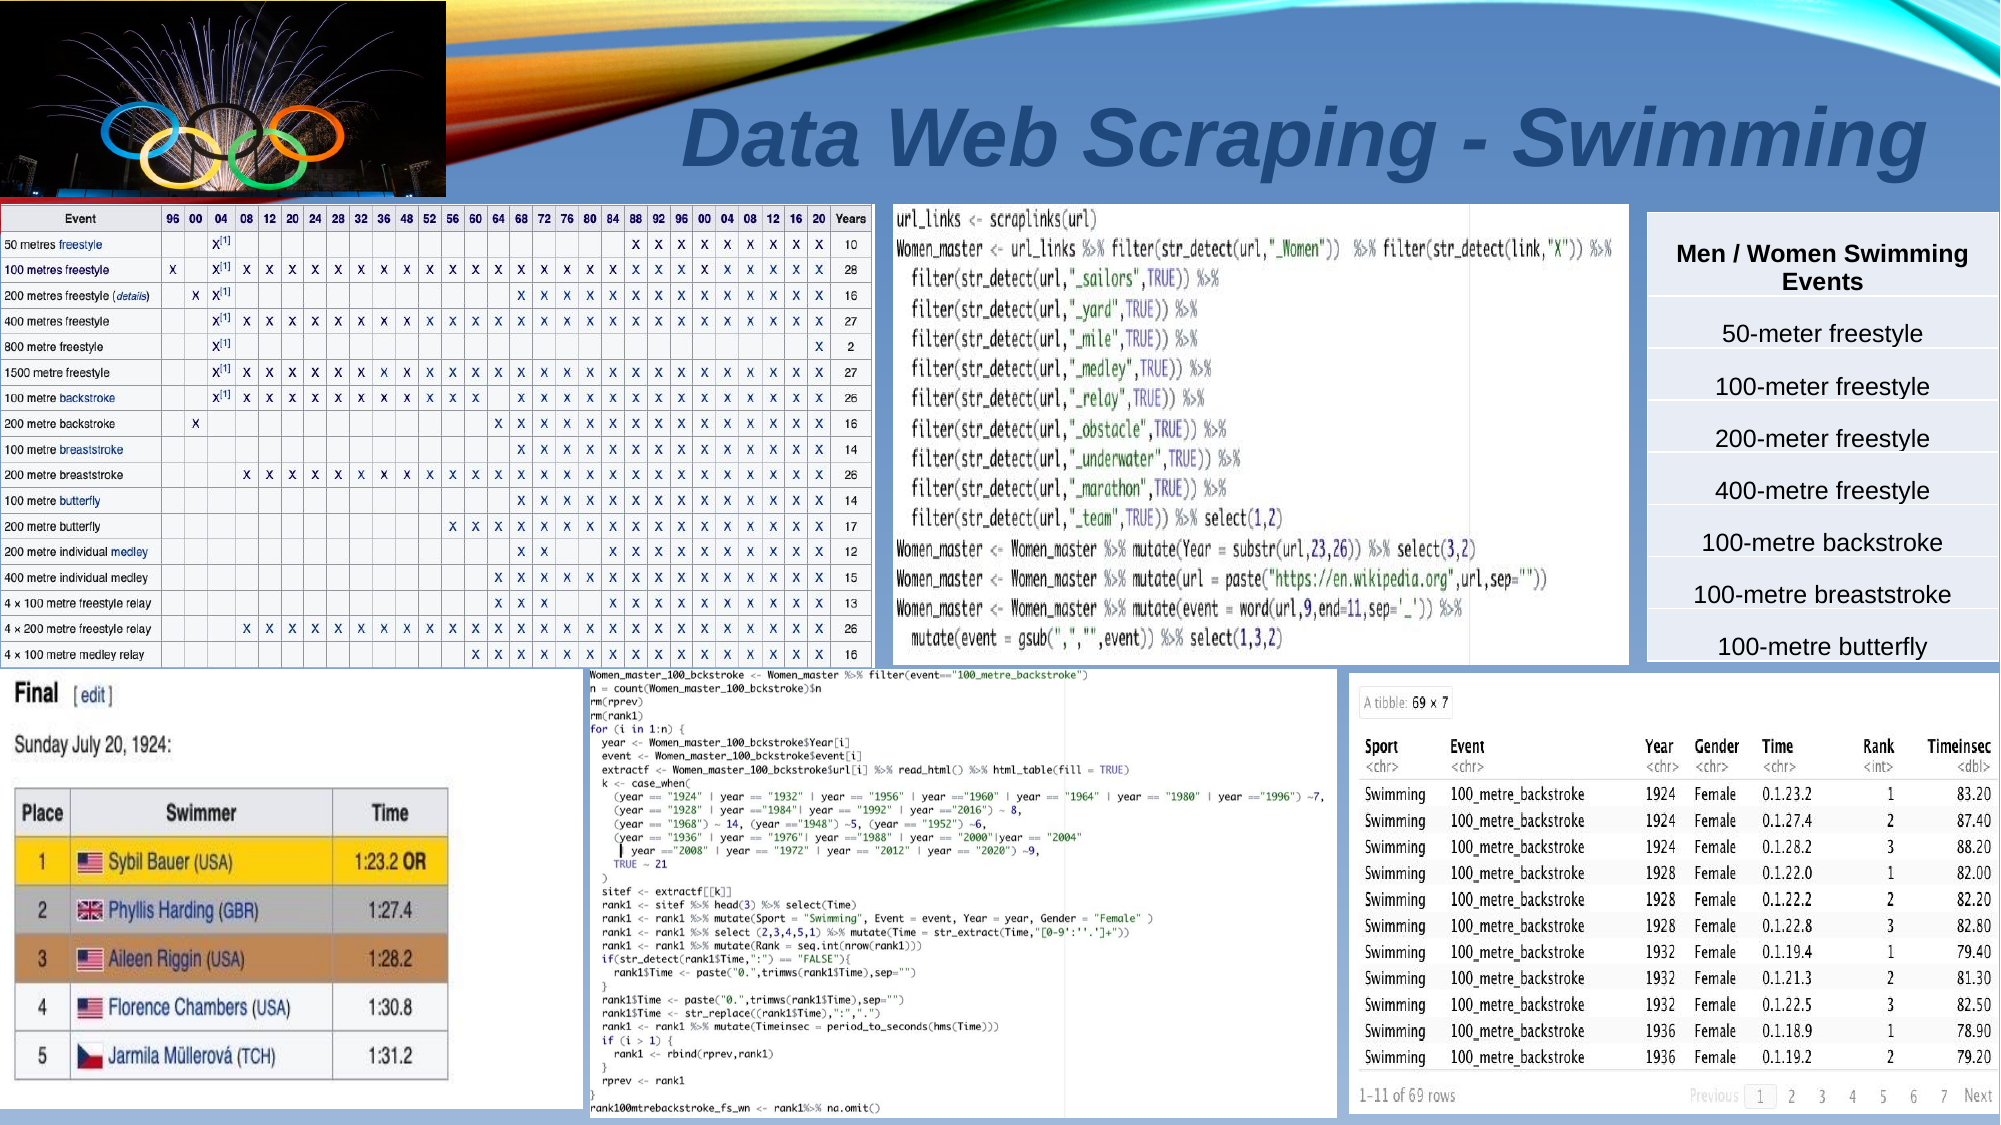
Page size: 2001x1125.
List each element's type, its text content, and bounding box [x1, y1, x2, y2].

table_cell 100-metre breaststroke [1648, 557, 1998, 608]
table_header Men / Women Swimming Events [1648, 213, 1998, 295]
table_cell 100-metre backstroke [1648, 505, 1998, 556]
title Data Web Scraping - Swimming [596, 55, 2000, 223]
table_cell 100-meter freestyle [1648, 349, 1998, 399]
picture [1349, 673, 1999, 1114]
table_cell 100-metre butterfly [1648, 609, 1998, 660]
picture [0, 0, 2000, 1118]
table_cell 200-meter freestyle [1648, 401, 1998, 451]
table_cell 400-metre freestyle [1648, 453, 1998, 504]
table_cell 50-meter freestyle [1648, 297, 1998, 347]
